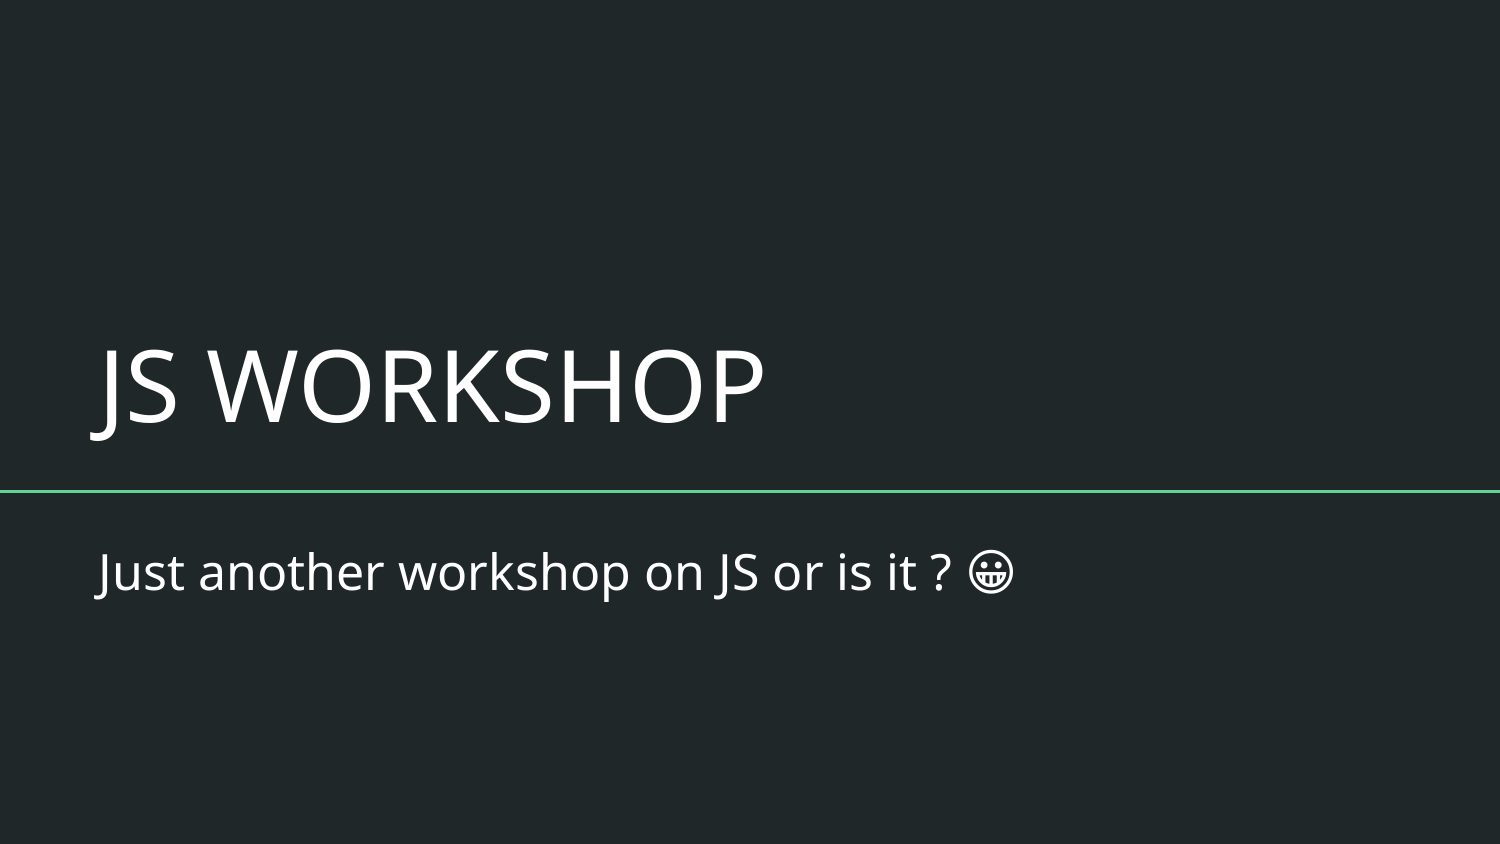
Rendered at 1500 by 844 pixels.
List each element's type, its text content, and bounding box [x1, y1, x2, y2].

title JS WORKSHOP [83, 206, 1417, 467]
subtitle Just another workshop on JS or is it ? 😀 [83, 522, 1417, 626]
